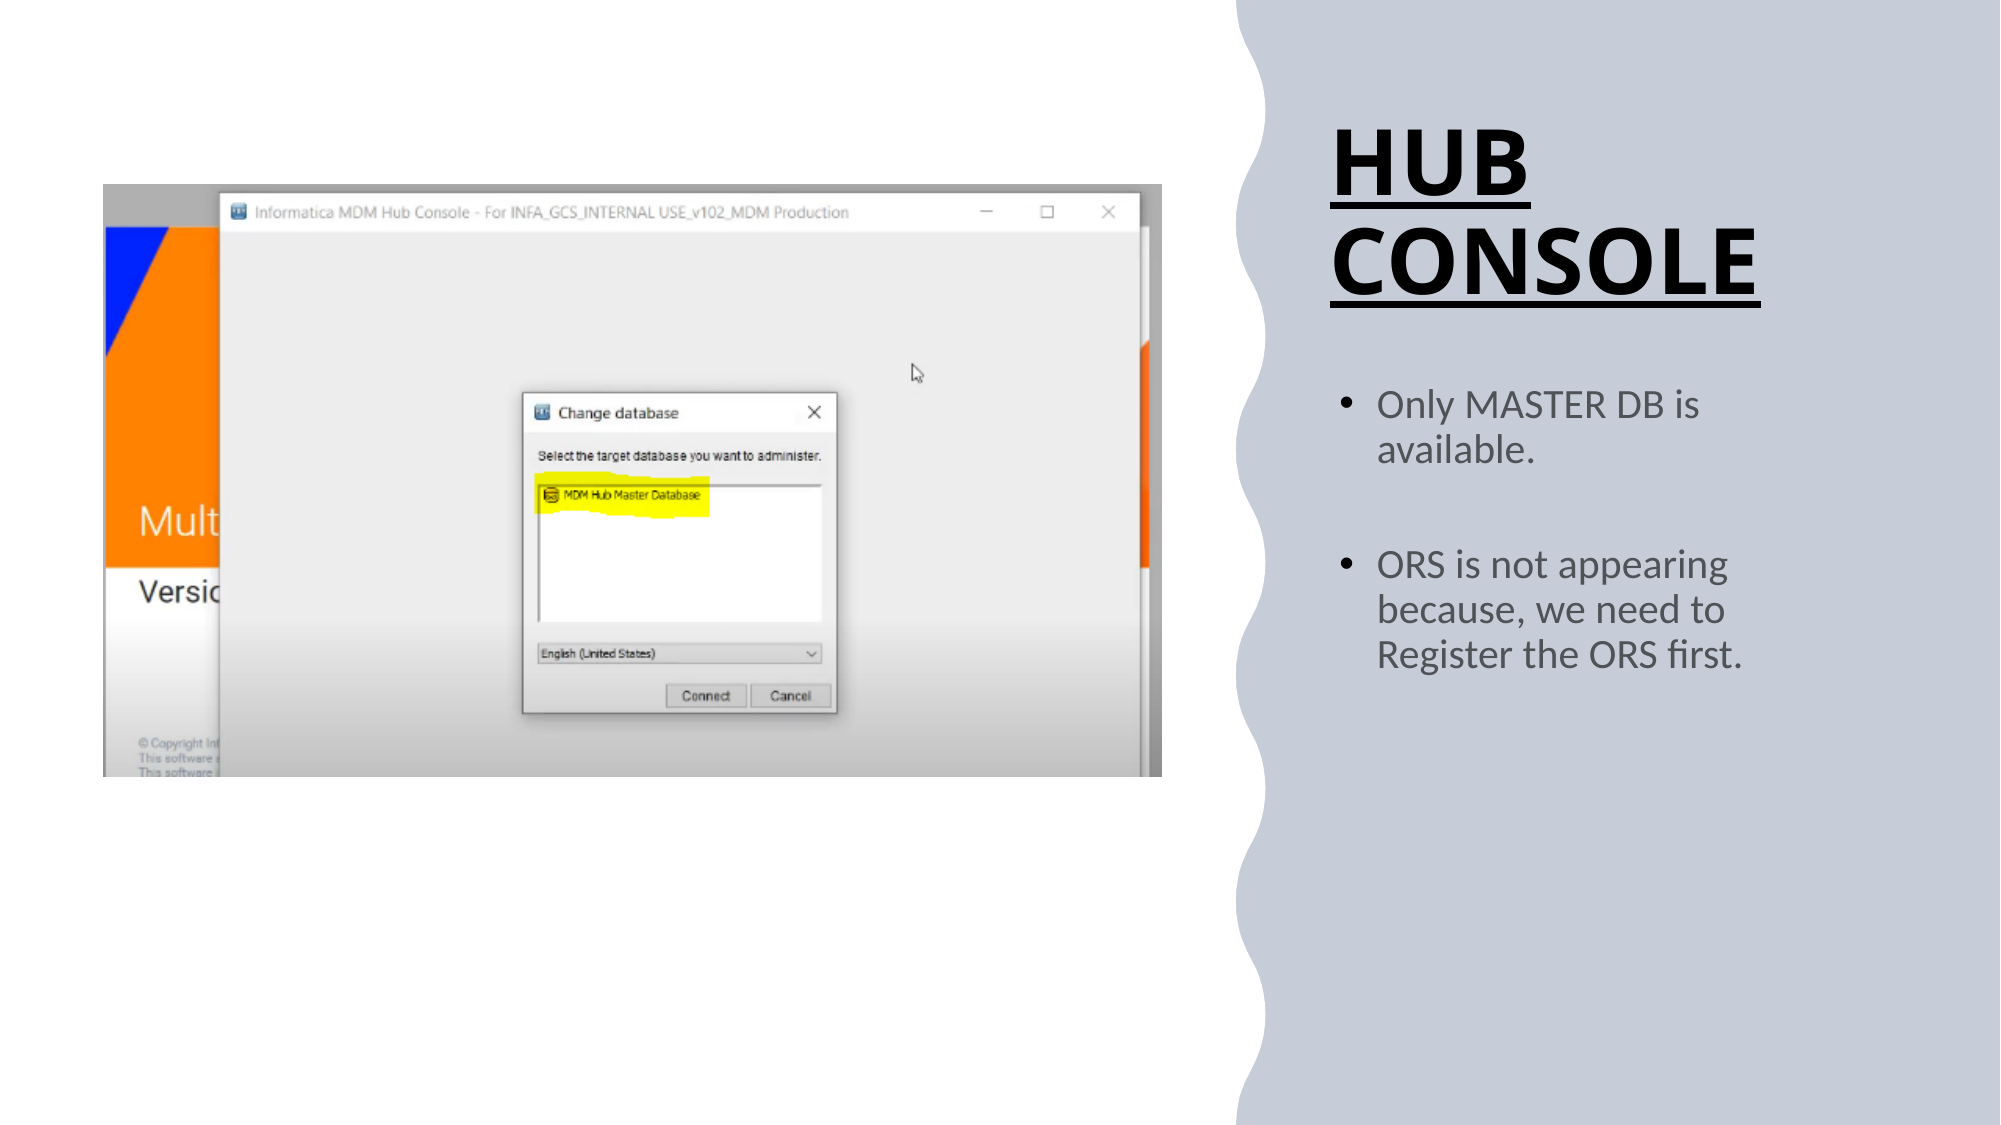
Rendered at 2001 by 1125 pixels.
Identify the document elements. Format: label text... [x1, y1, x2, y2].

text_box [1237, 0, 2000, 1125]
text_box HUB CONSOLE [1315, 108, 1875, 354]
text_box [0, 0, 1267, 1125]
picture [103, 184, 1162, 777]
text_box Only MASTER DB is available. ORS is not appearing because, we need to Register the ORS first. [1315, 374, 1875, 1006]
